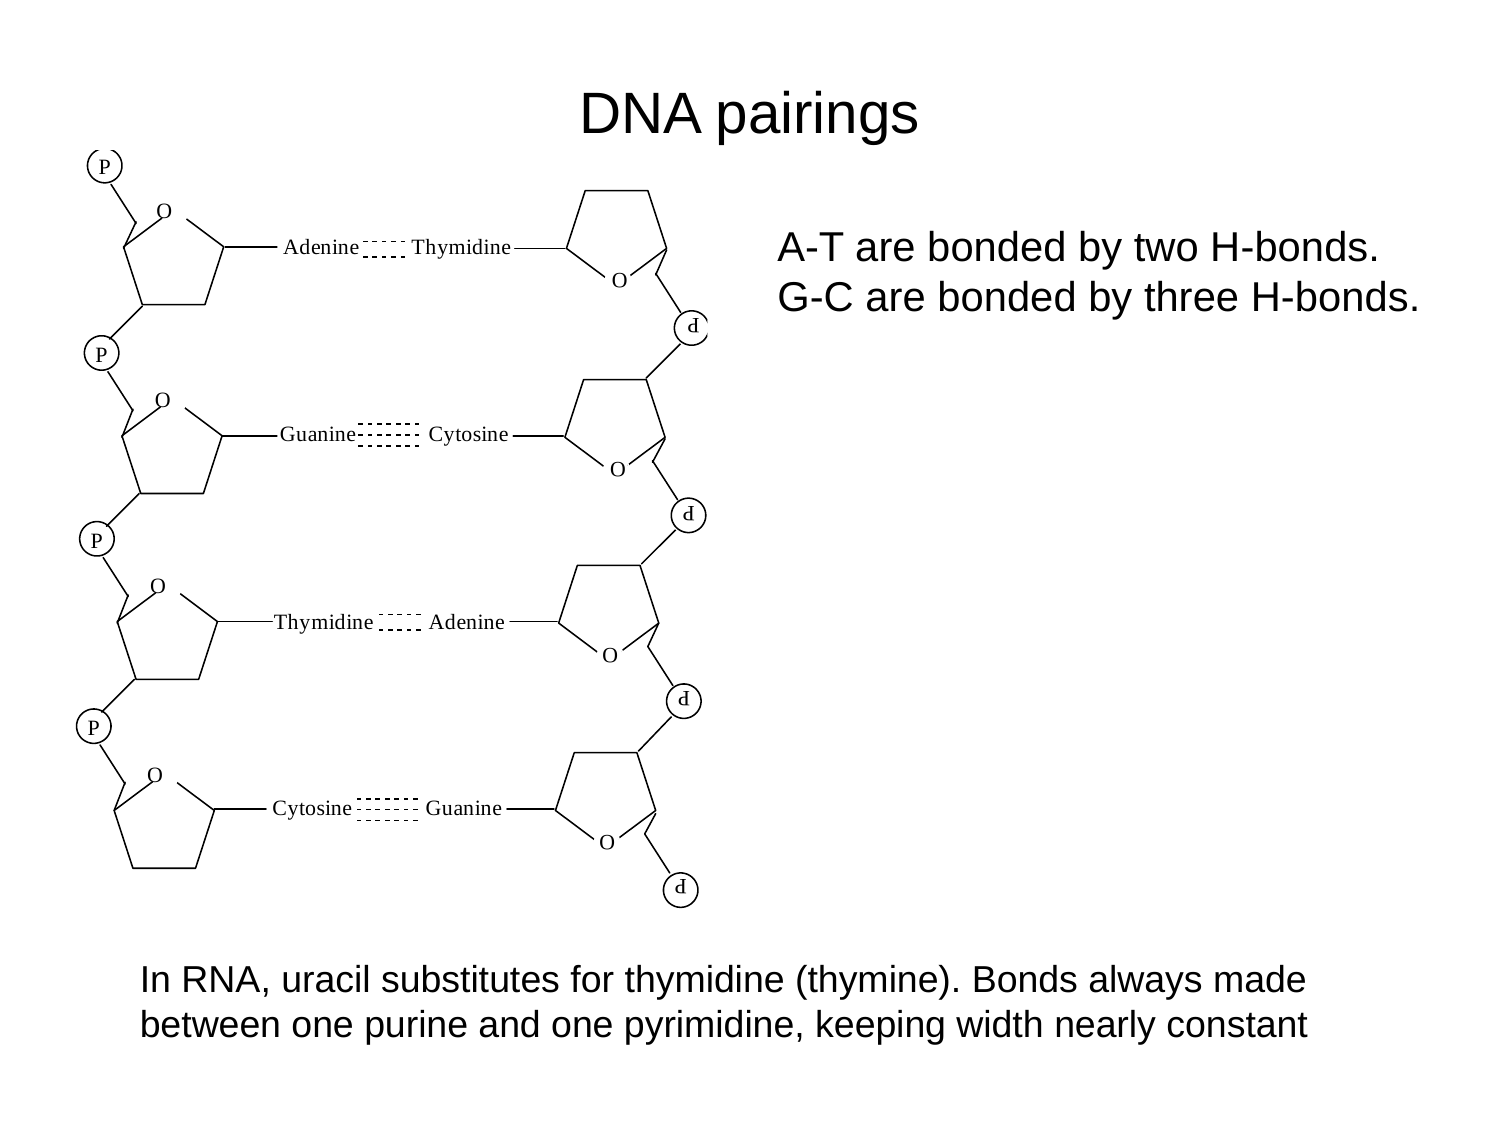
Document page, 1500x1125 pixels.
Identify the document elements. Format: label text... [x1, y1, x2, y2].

text_box In RNA, uracil substitutes for thymidine (thymine). Bonds always made between one purine and one pyrimidine, keeping width nearly constant [124, 947, 1413, 1053]
picture [11, 213, 771, 846]
title DNA pairings [75, 45, 1425, 175]
text_box A-T are bonded by two H-bonds. G-C are bonded by three H-bonds. [771, 212, 1438, 328]
